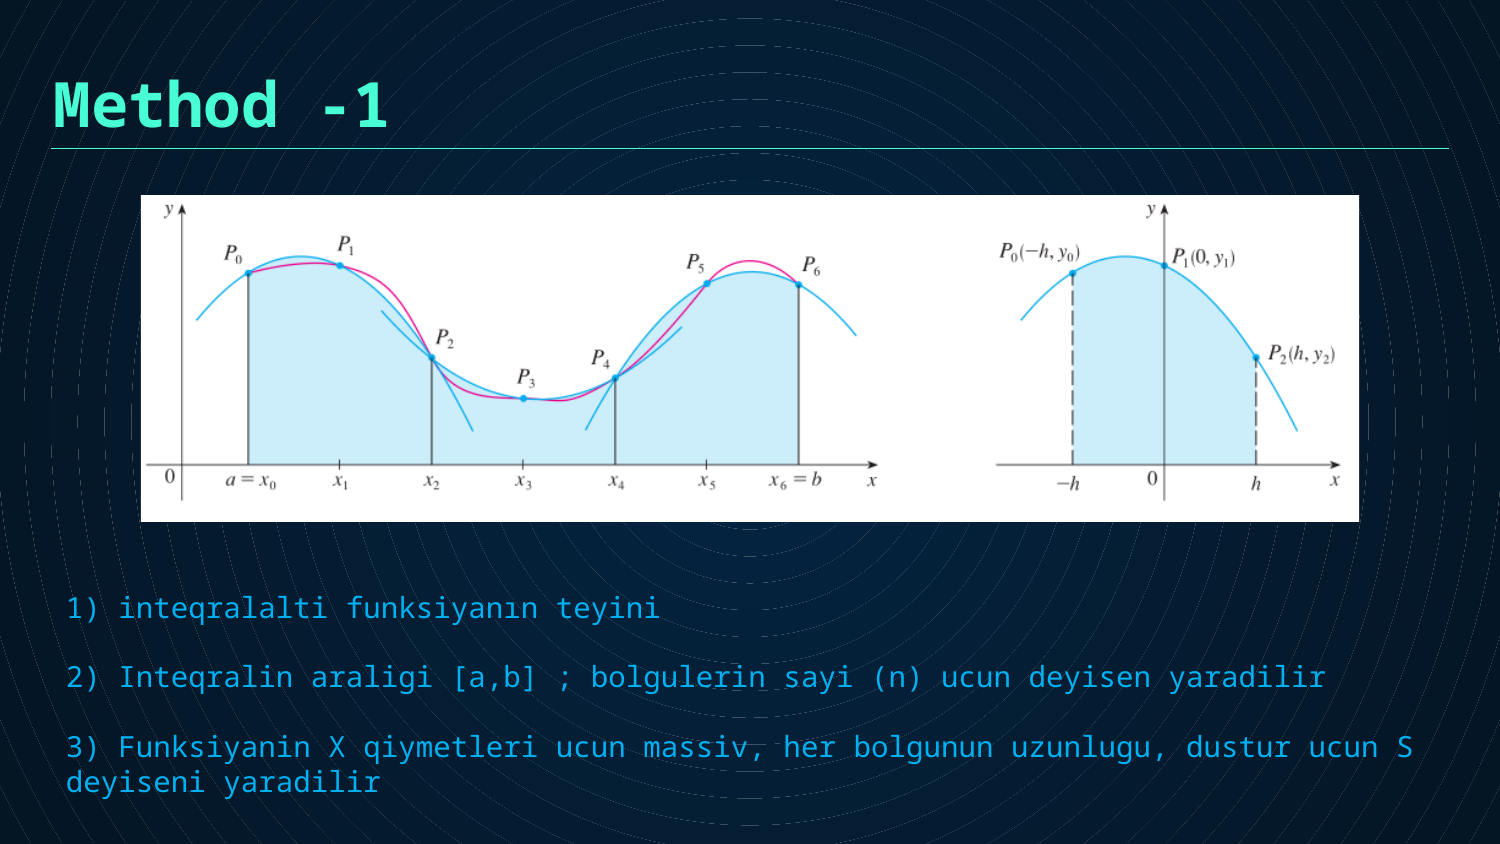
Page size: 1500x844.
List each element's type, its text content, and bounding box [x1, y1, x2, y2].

picture [140, 194, 1360, 522]
text_box 1) inteqralalti funksiyanın teyini 2) Inteqralin araligi [a,b] ; bolgulerin sayi (n) ucun deyisen yaradilir 3) Funksiyanin X qiymetleri ucun massiv, her bolgunun uzunlugu, dustur ucun S deyiseni yaradilir [51, 581, 1449, 806]
text_box Method -1 [38, 57, 406, 148]
